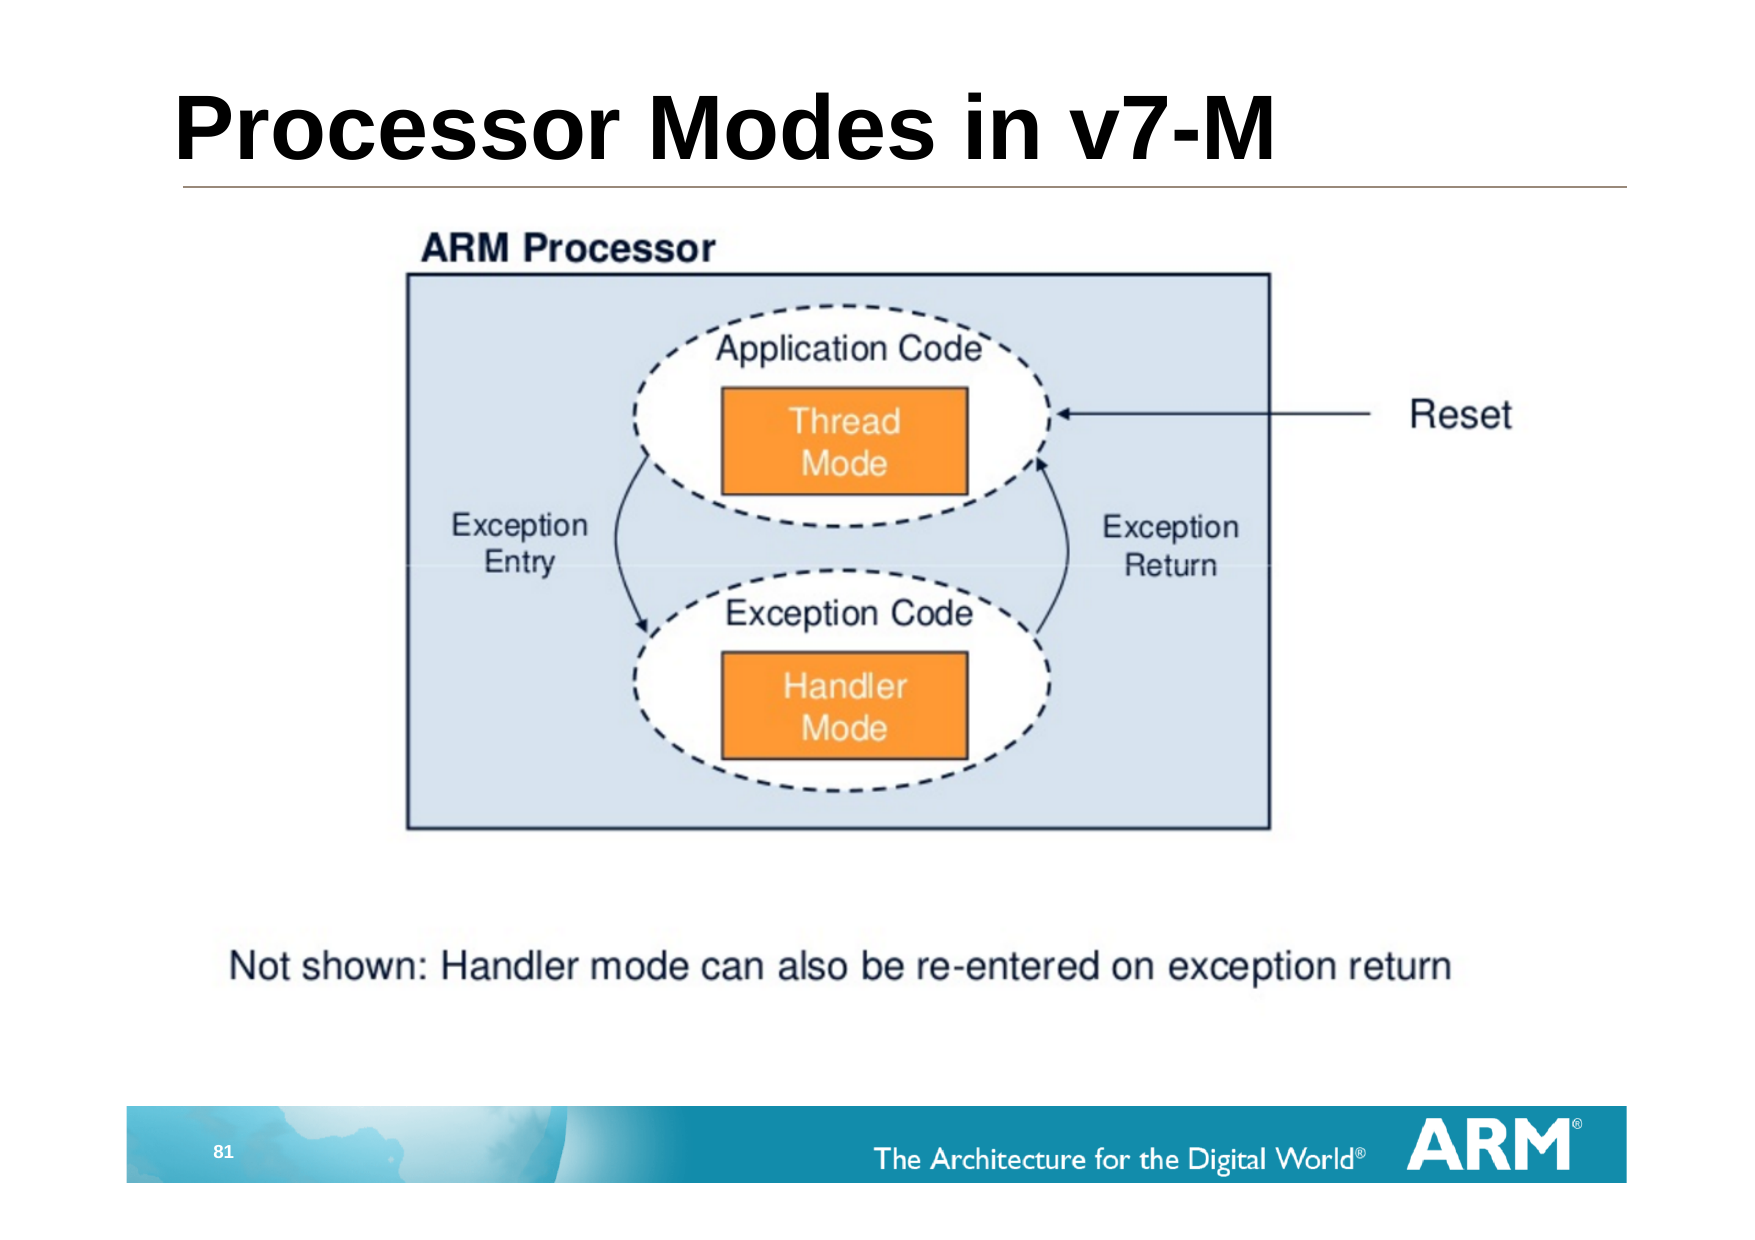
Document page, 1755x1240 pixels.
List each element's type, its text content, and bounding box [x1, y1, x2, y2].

slide_number 81 [198, 1139, 287, 1187]
picture [101, 197, 1615, 1022]
title Processor Modes in v7-M [173, 80, 1581, 172]
picture [126, 1106, 1627, 1183]
